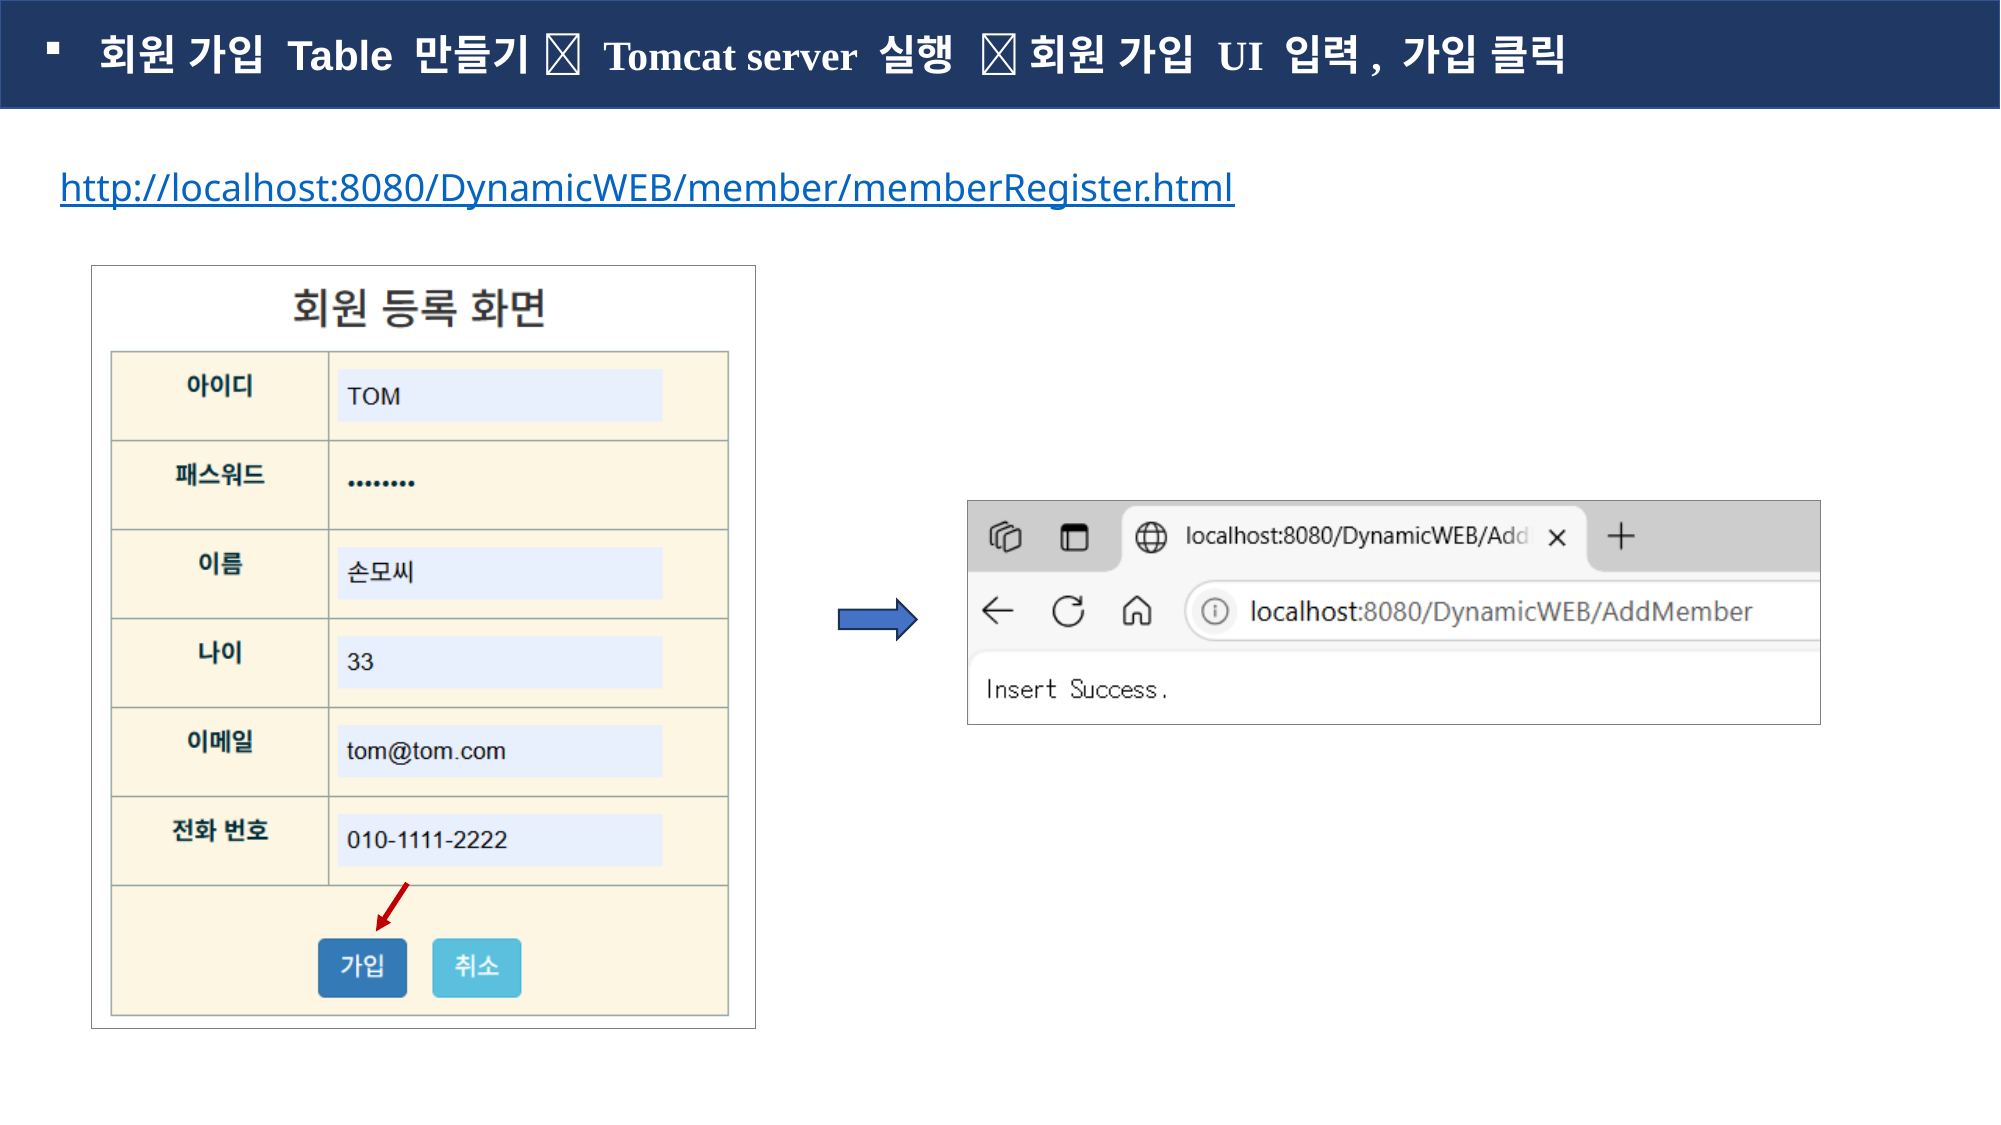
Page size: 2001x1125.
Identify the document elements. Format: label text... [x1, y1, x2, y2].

text_box [837, 597, 919, 642]
picture [91, 265, 756, 1029]
text_box 회원 가입 Table 만들기  Tomcat server 실행  회원 가입 UI 입력, 가입 클릭 [0, 0, 2000, 109]
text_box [375, 883, 408, 932]
text_box http://localhost:8080/DynamicWEB/member/memberRegister.html [44, 156, 1271, 222]
picture [967, 500, 1821, 725]
